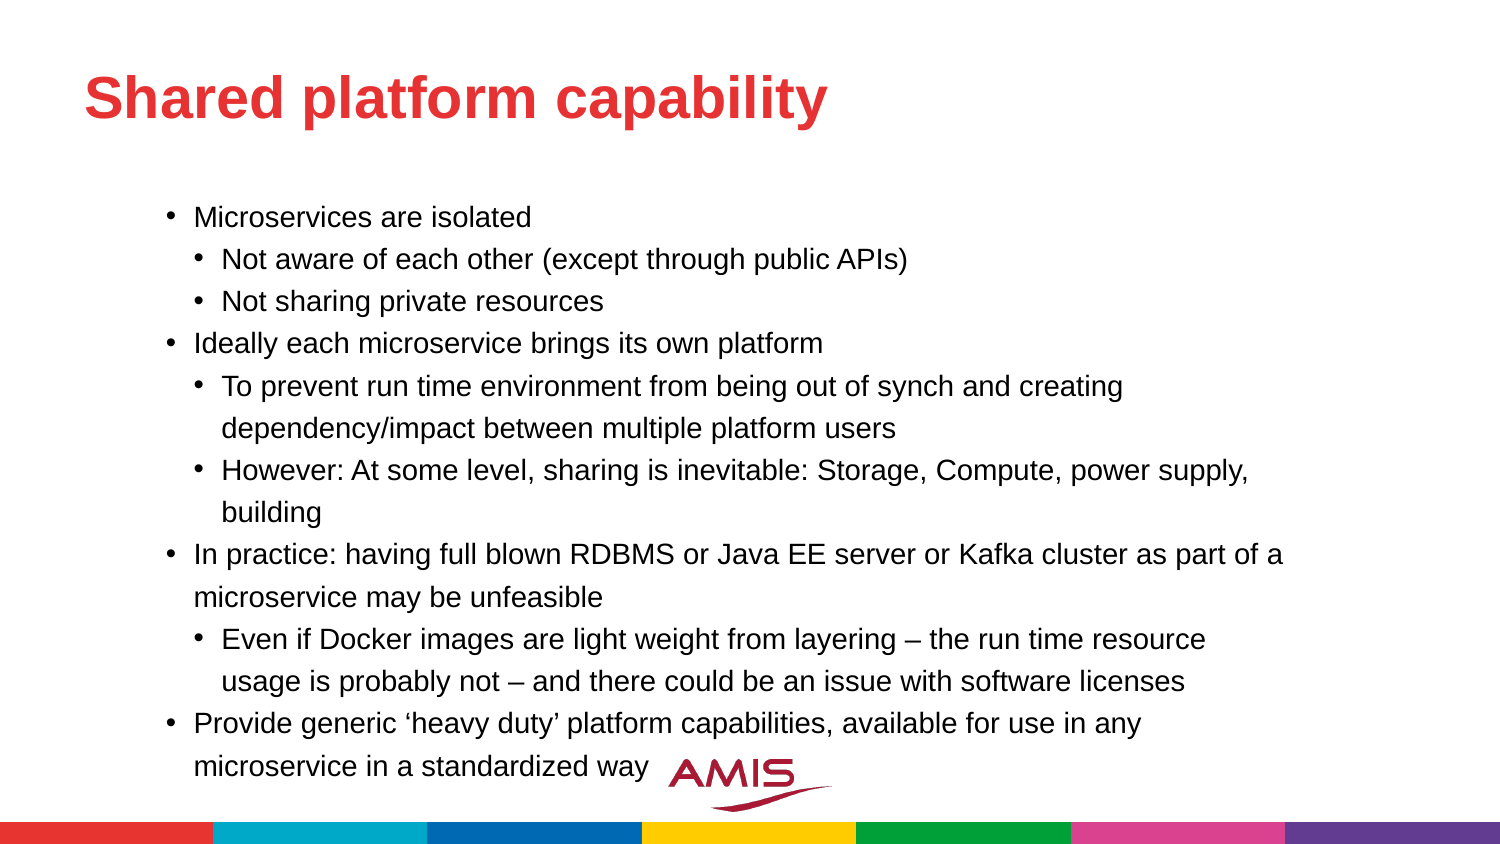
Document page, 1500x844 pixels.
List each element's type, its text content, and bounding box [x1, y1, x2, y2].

title Shared platform capability [84, 72, 1199, 190]
picture [668, 783, 832, 812]
list Microservices are isolated Not aware of each other (except through public APIs) Not sharing private resources Ideally each microservice brings its own platform To prevent run time environment from being out of synch and creating dependency/impact between multiple platform users However: At some level, sharing is inevitable: Storage, Compute, power supply, building In practice: having full blown RDBMS or Java EE server or Kafka cluster as part of a microservice may be unfeasible Even if Docker images are light weight from layering – the run time resource usage is probably not – and there could be an issue with software licenses Provide generic ‘heavy duty’ platform capabilities, available for use in any microservice in a standardized way [165, 190, 1290, 783]
picture [0, 822, 1500, 844]
